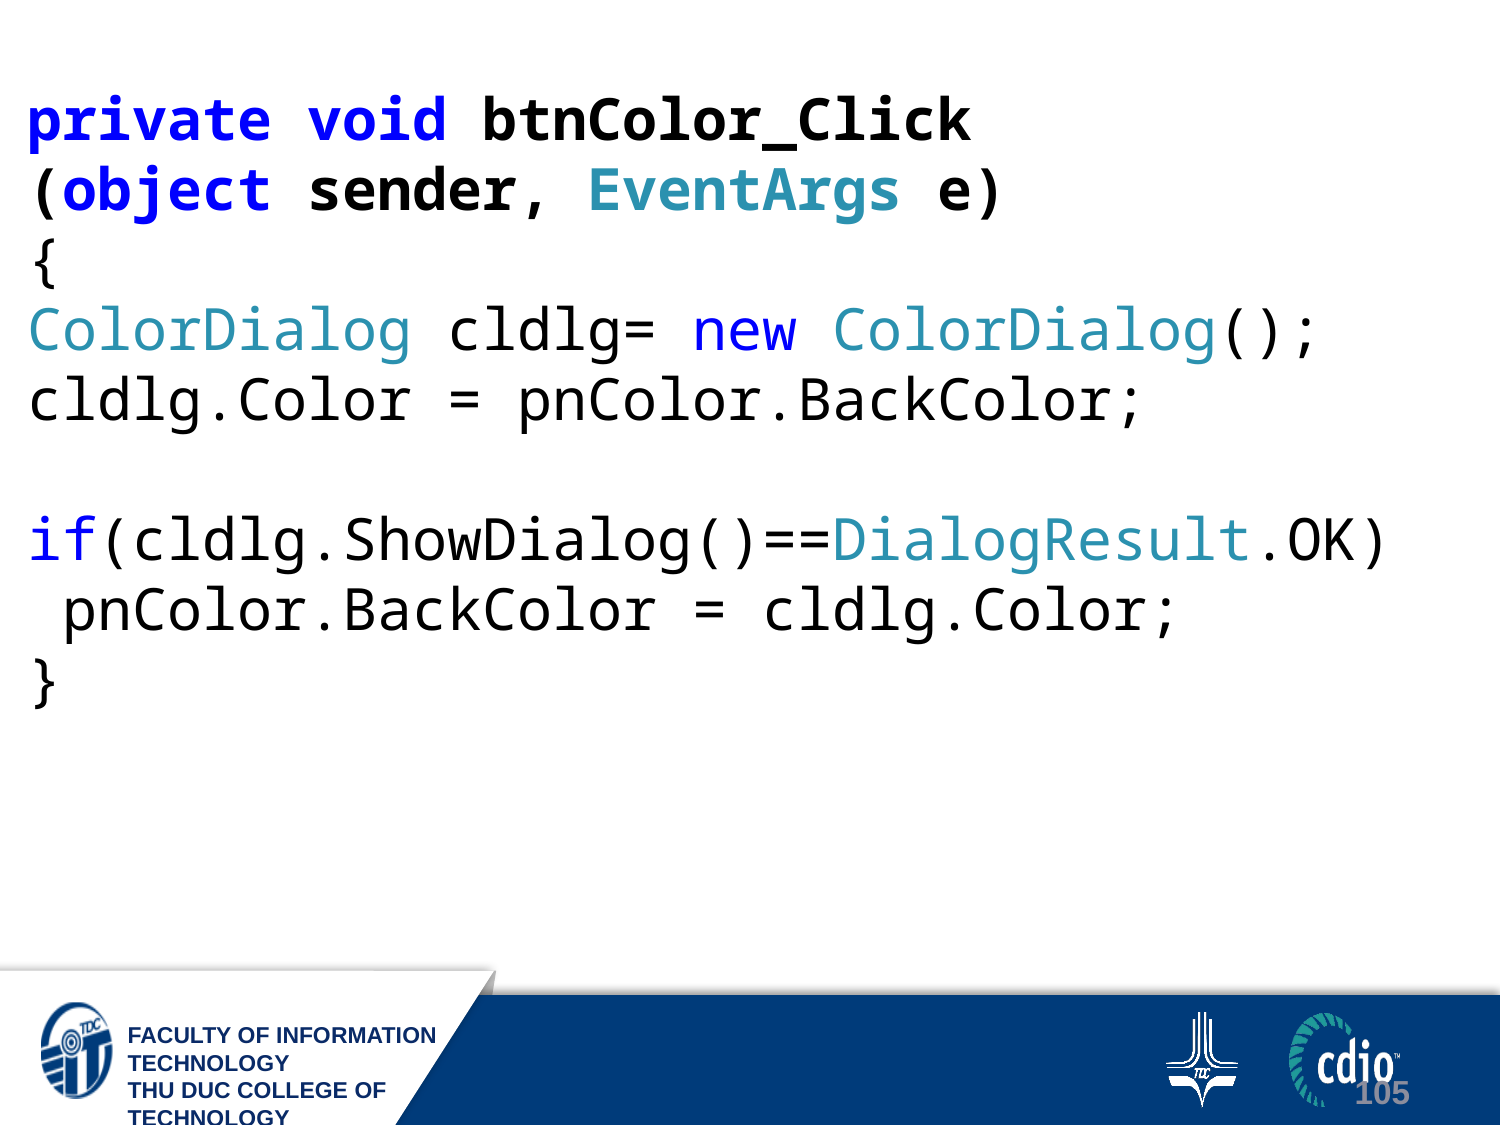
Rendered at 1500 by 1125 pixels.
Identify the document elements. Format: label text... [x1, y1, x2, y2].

picture [41, 1001, 340, 1099]
slide_number 105 [1074, 1060, 1425, 1121]
picture [318, 1090, 327, 1096]
picture [163, 1090, 170, 1096]
picture [202, 1090, 209, 1096]
picture [257, 1090, 266, 1096]
picture [1289, 1013, 1400, 1060]
text_box private void btnColor_Click (object sender, EventArgs e) { ColorDialog cldlg= new ColorDialog(); cldlg.Color = pnColor.BackColor; if(cldlg.ShowDialog()==DialogResult.OK) pnColor.BackColor = cldlg.Color; } [12, 75, 1488, 720]
picture [1166, 1012, 1238, 1060]
